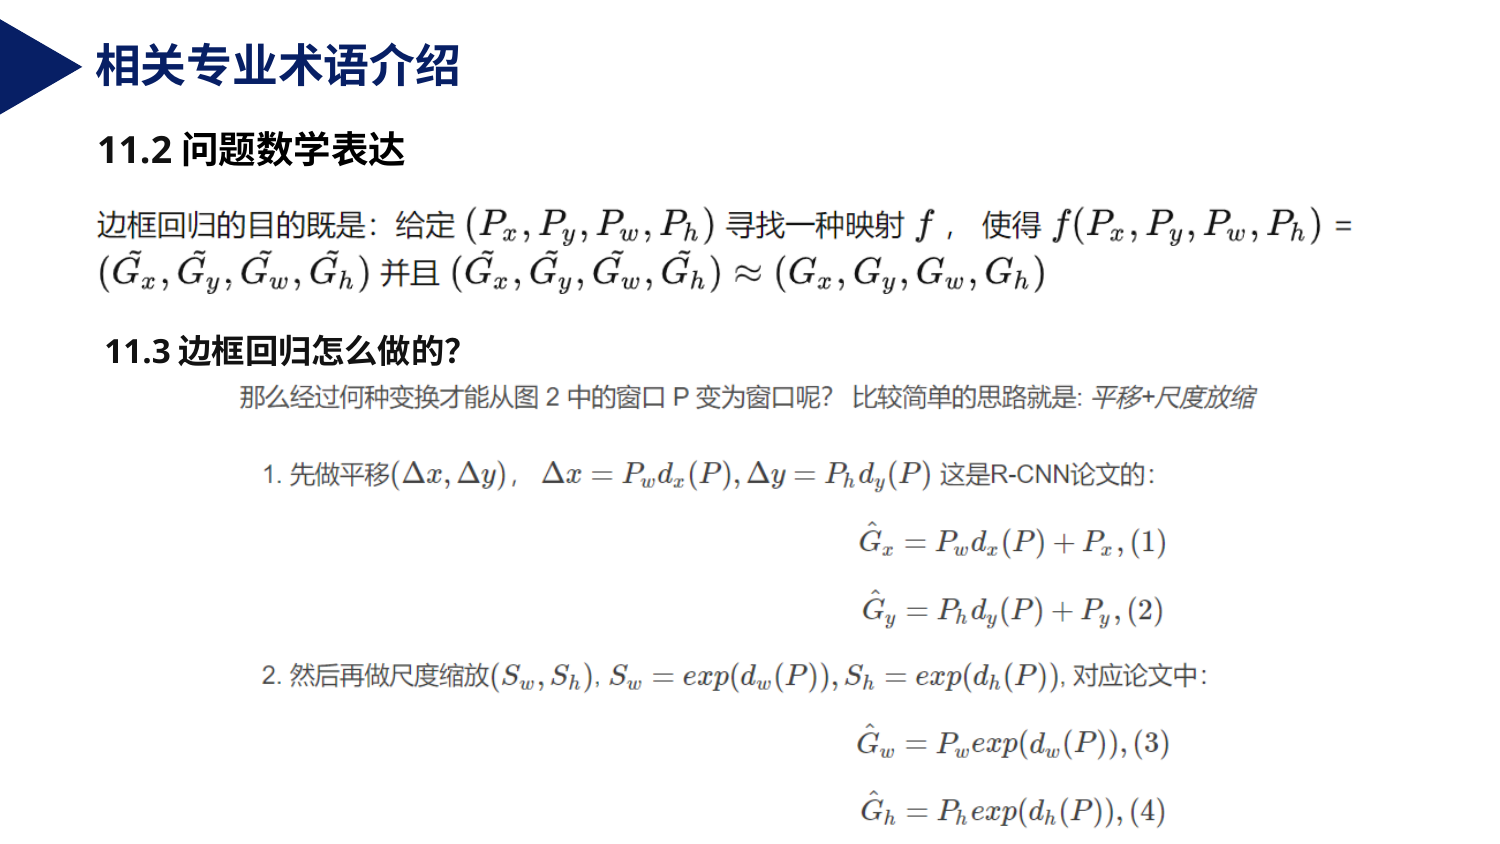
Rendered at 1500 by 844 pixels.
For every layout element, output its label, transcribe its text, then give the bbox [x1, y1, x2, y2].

text_box 11.2问题数学表达 [82, 119, 1411, 224]
text_box [0, 19, 83, 115]
picture [89, 199, 1360, 306]
text_box 相关专业术语介绍 [80, 29, 477, 100]
text_box 11.3边框回归怎么做的？ [89, 322, 1360, 378]
picture [228, 378, 1271, 841]
